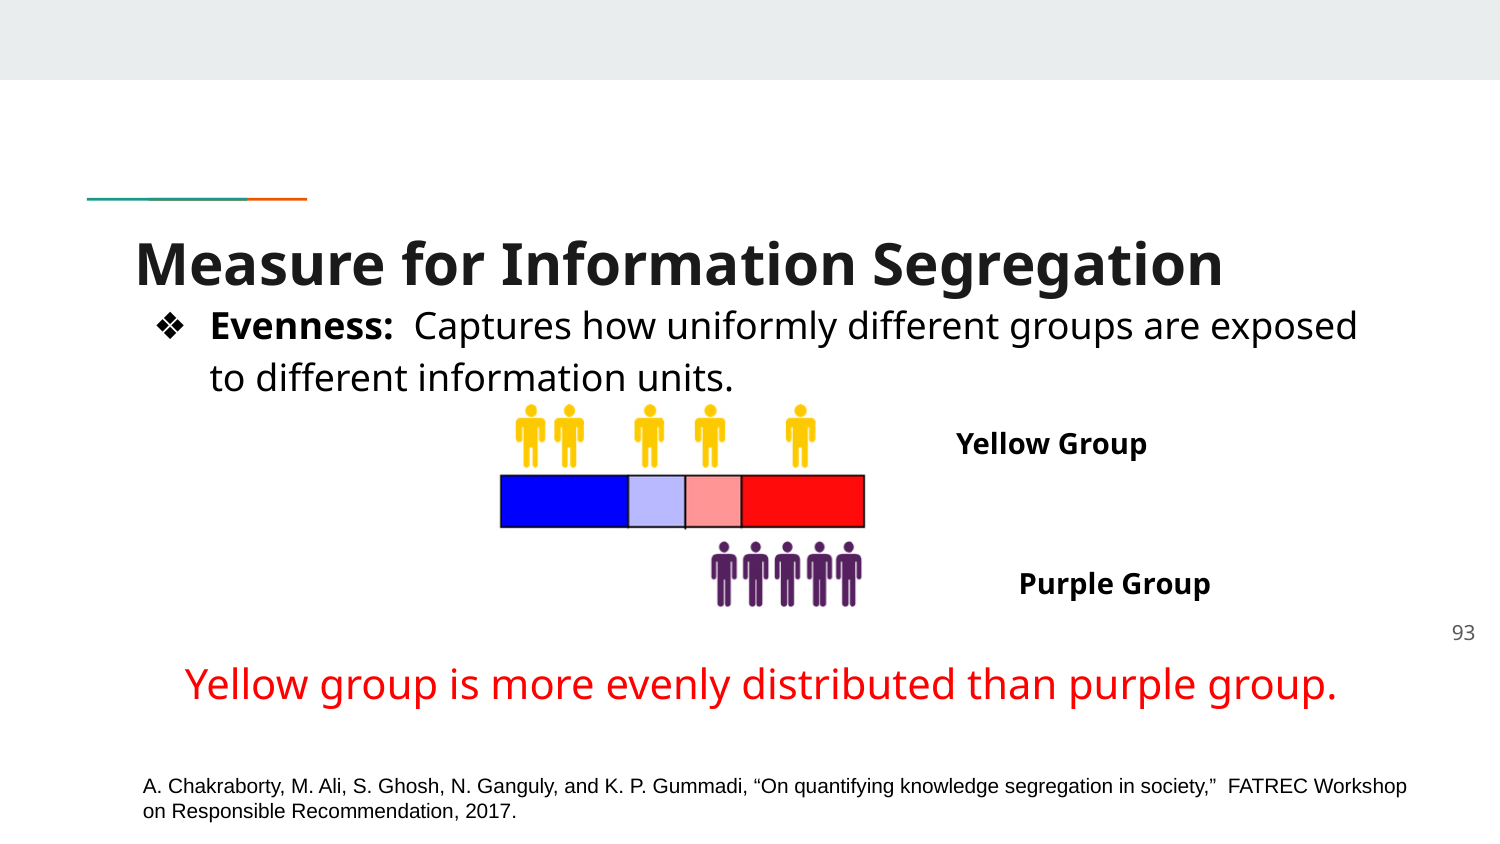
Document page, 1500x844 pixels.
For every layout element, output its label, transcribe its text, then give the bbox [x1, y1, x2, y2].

text_box Yellow Group [941, 409, 1193, 458]
text_box A. Chakraborty, M. Ali, S. Ghosh, N. Ganguly, and K. P. Gummadi, “On quantifying knowledge segregation in society,” FATREC Workshop on Responsible Recommendation, 2017. [127, 757, 1425, 844]
picture [473, 397, 883, 619]
list Evenness: Captures how uniformly different groups are exposed to different information units. [119, 280, 1381, 559]
text_box Purple Group [1003, 550, 1255, 598]
slide_number ‹#› [1400, 609, 1491, 658]
text_box Yellow group is more evenly distributed than purple group. [169, 635, 1354, 720]
title Measure for Information Segregation [119, 212, 1381, 279]
